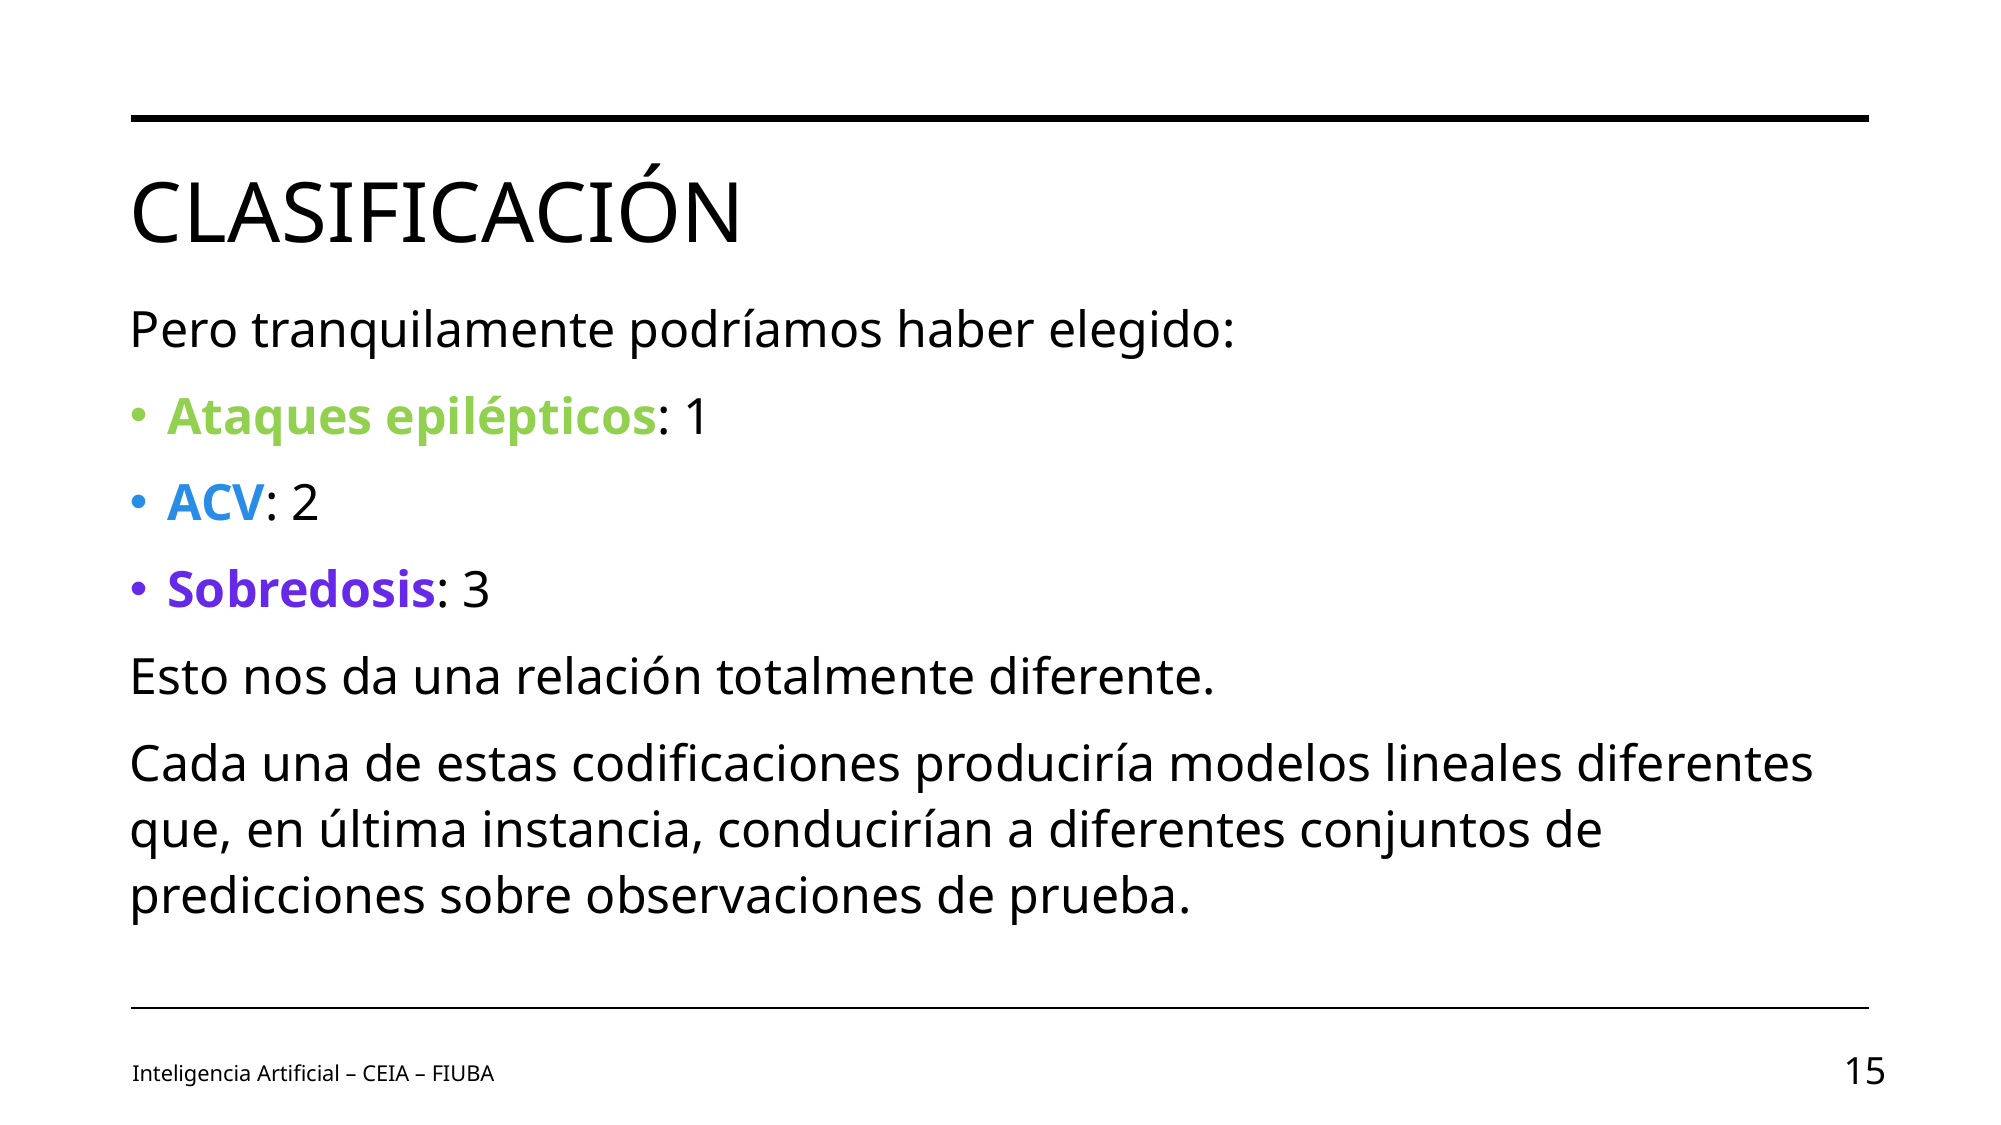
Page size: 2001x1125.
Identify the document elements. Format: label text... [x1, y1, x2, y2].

slide_number 15 [1791, 1042, 1902, 1103]
title Clasificación [114, 151, 1869, 283]
footer Inteligencia Artificial – CEIA – FIUBA [117, 1042, 862, 1103]
list Pero tranquilamente podríamos haber elegido: Ataques epilépticos: 1 ACV: 2 Sobredosis: 3 Esto nos da una relación totalmente diferente. Cada una de estas codificaciones produciría modelos lineales diferentes que, en última instancia, conducirían a diferentes conjuntos de predicciones sobre observaciones de prueba. [114, 283, 1869, 999]
